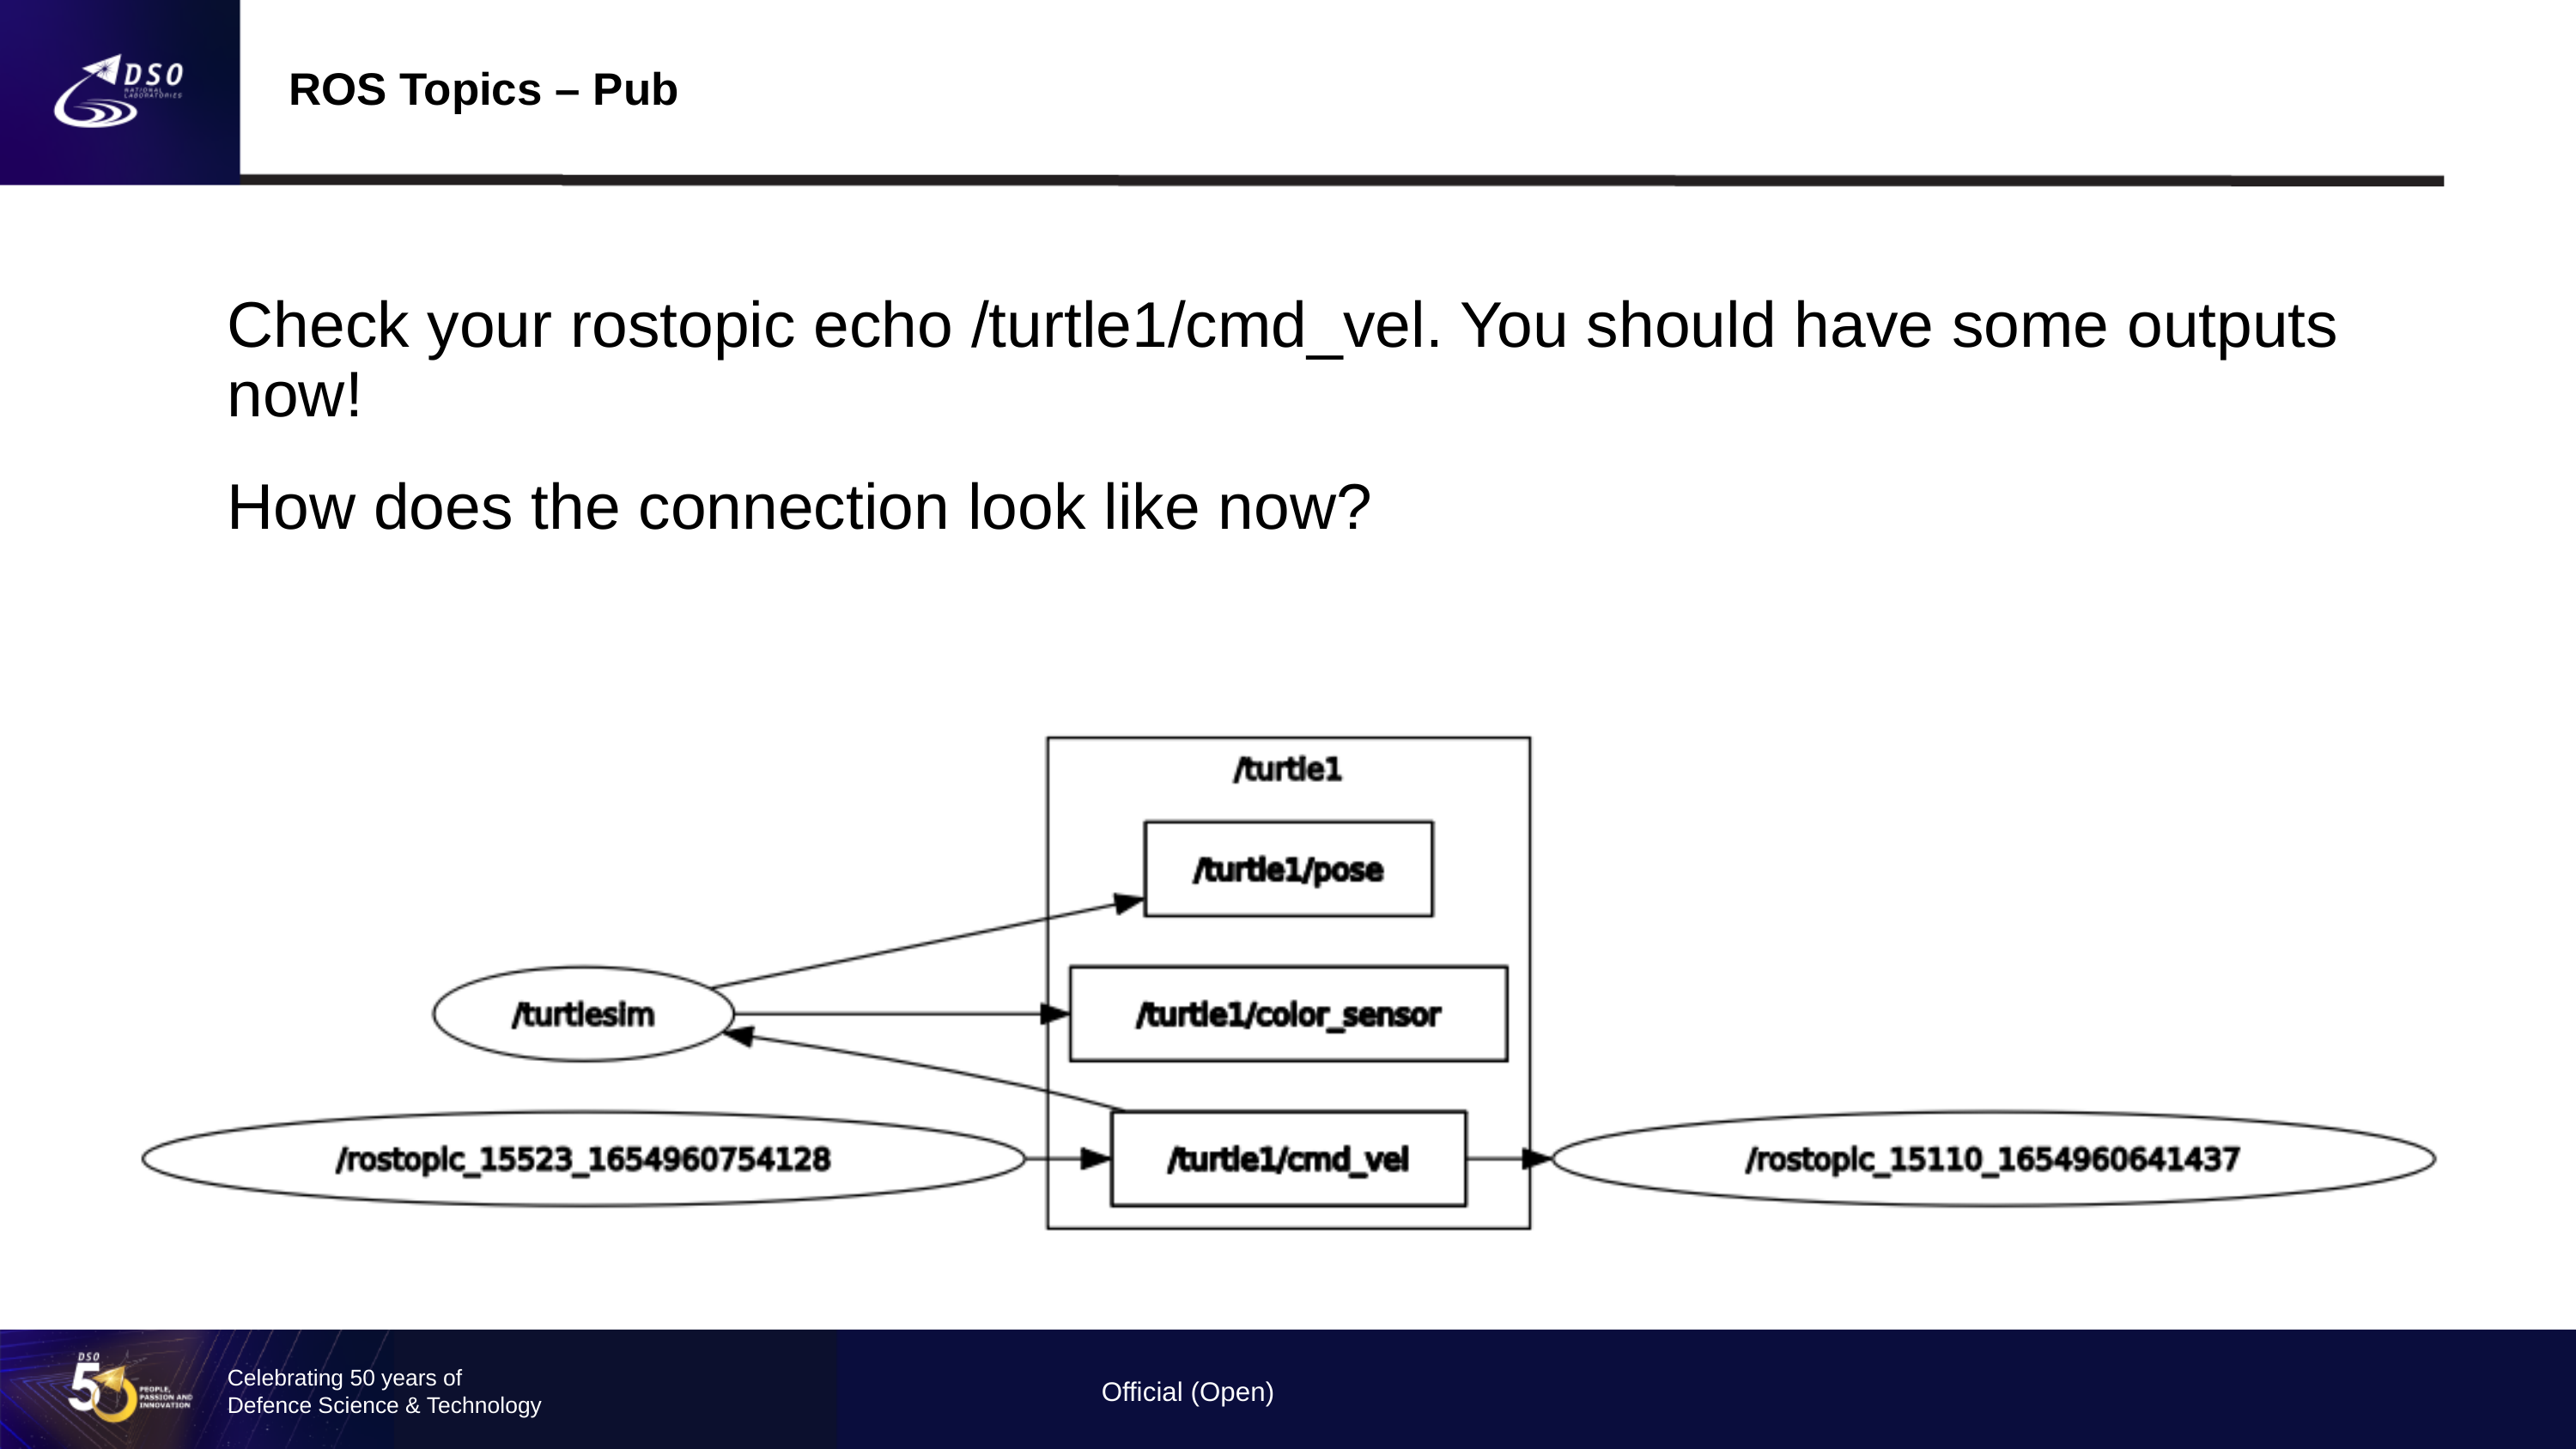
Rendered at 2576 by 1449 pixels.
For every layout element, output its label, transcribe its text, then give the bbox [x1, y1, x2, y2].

text_box Check your rostopic echo /turtle1/cmd_vel. You should have some outputs now! How does the connection look like now? [201, 265, 2391, 650]
picture [0, 0, 2576, 1449]
text_box ROS Topics – Pub [263, 40, 2485, 142]
